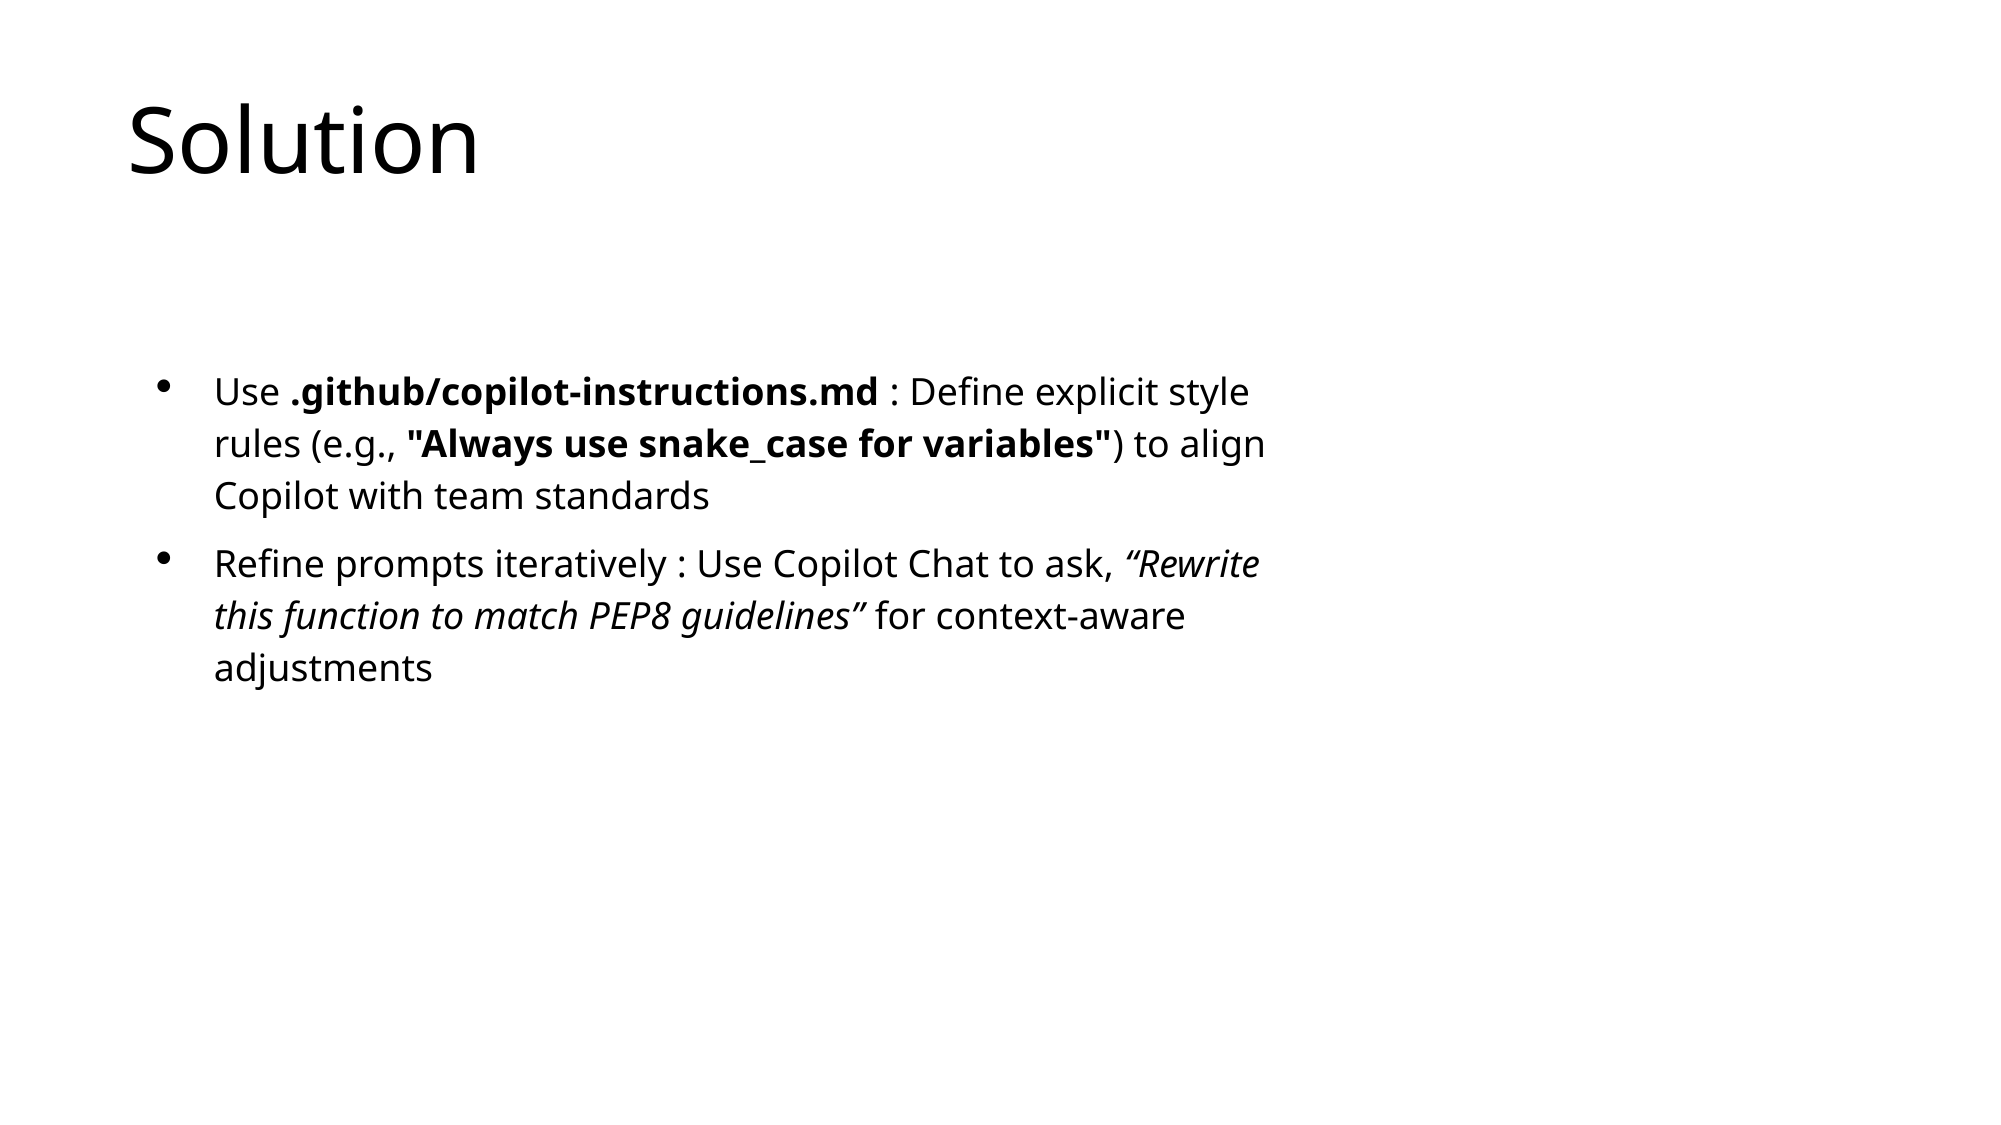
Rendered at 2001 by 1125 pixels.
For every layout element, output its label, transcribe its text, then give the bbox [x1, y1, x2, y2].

text_box Use .github/copilot-instructions.md : Define explicit style rules (e.g., "Always use snake_case for variables") to align Copilot with team standards Refine prompts iteratively : Use Copilot Chat to ask, “Rewrite this function to match PEP8 guidelines” for context-aware adjustments [142, 354, 1307, 697]
title Solution [112, 87, 1054, 268]
